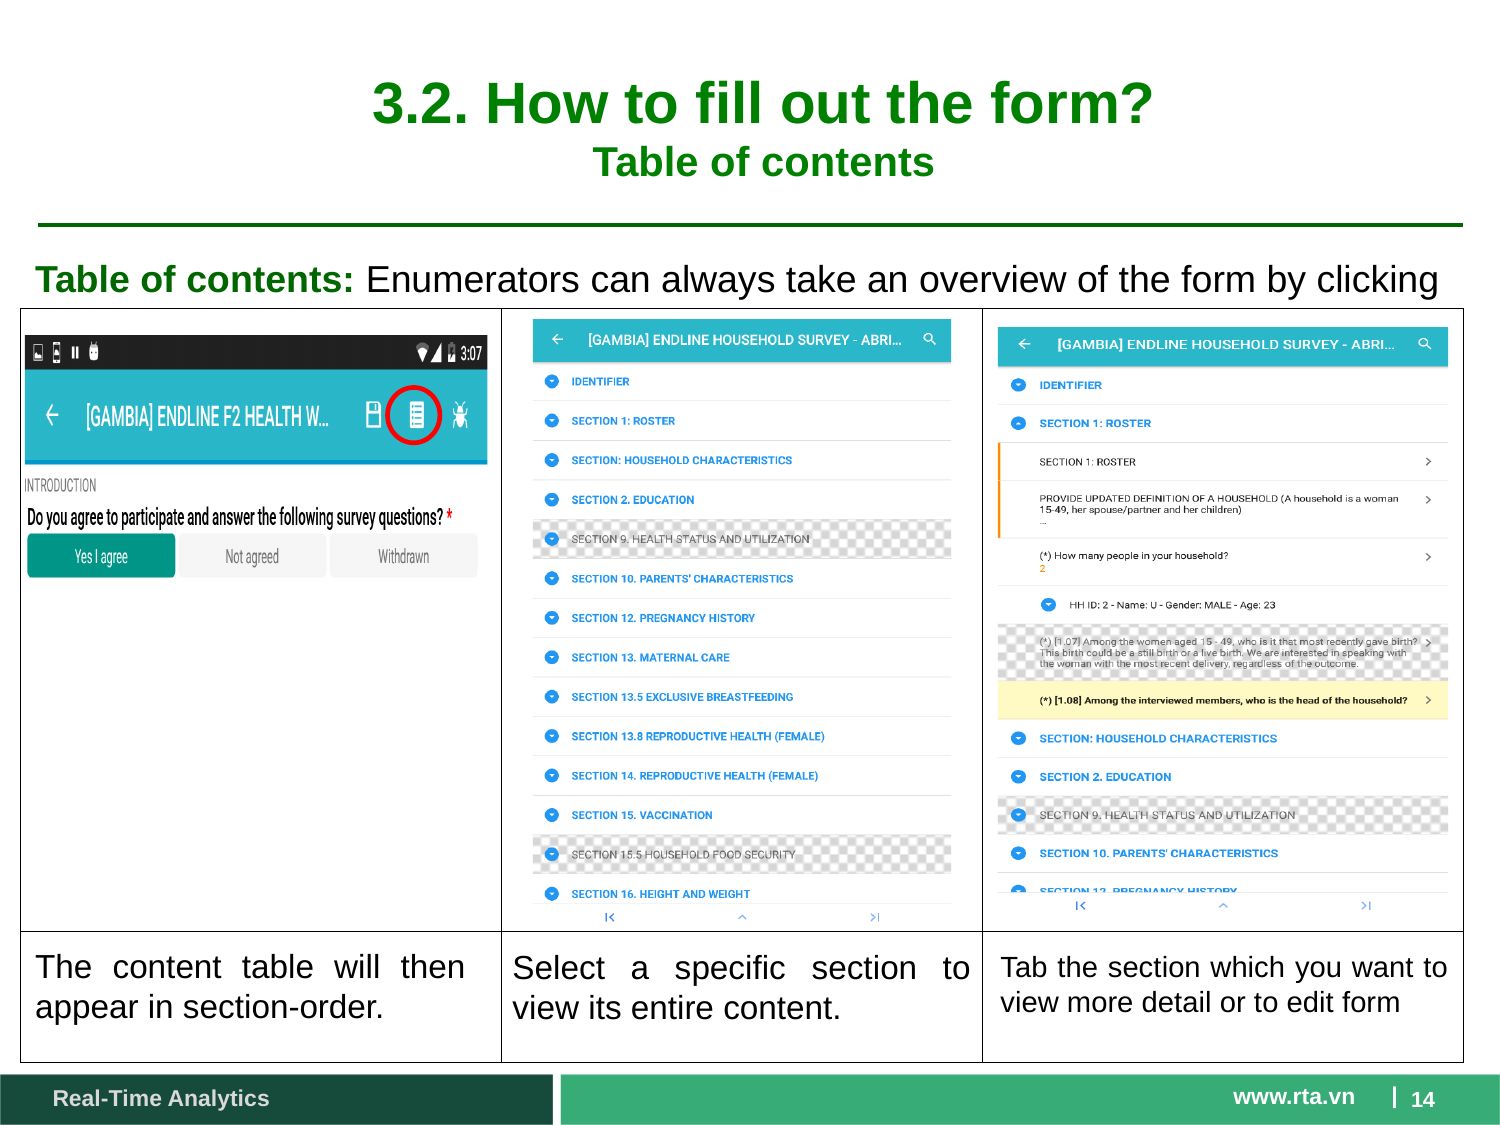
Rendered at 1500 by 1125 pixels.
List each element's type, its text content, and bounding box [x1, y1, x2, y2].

picture [24, 465, 488, 638]
title 3.2. How to fill out the form? Table of contents [124, 49, 1404, 201]
picture [532, 319, 952, 926]
table_cell [983, 932, 1463, 1062]
table_header [502, 309, 982, 931]
picture [0, 1074, 1500, 1125]
picture [24, 334, 488, 459]
table_header [983, 309, 1463, 931]
table_cell [21, 932, 501, 1062]
slide_number 14 [1349, 1069, 1451, 1120]
table_header [21, 309, 501, 931]
picture [997, 327, 1449, 915]
text_box Table of contents: Enumerators can always take an overview of the form by clicking [20, 224, 1496, 308]
table_cell [502, 932, 982, 1062]
